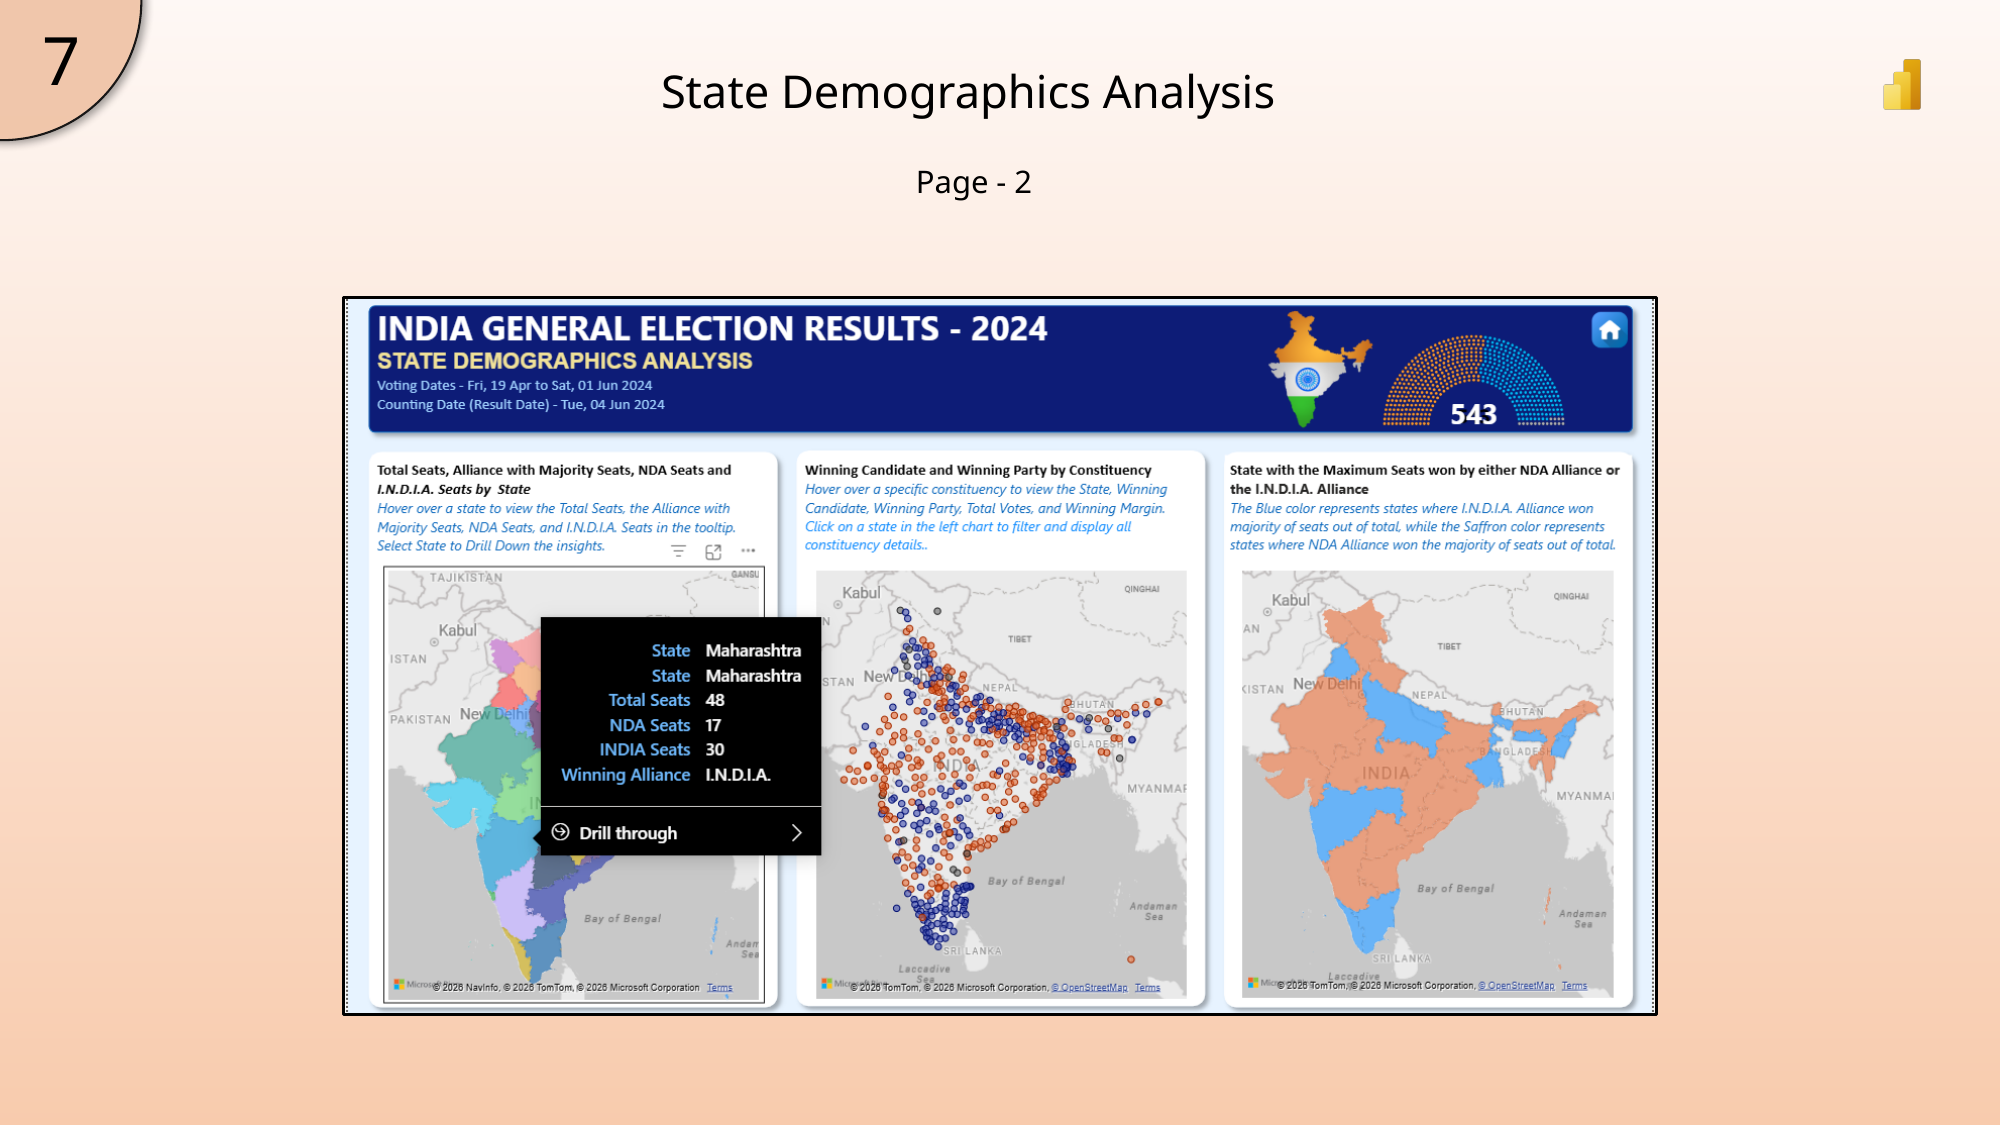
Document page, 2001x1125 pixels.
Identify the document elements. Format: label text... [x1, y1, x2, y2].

text_box 7 [27, 11, 97, 107]
text_box [0, 0, 143, 142]
picture [1877, 59, 1927, 110]
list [344, 299, 1656, 1014]
title State Demographics Analysis Page - 2 [185, 61, 1763, 209]
